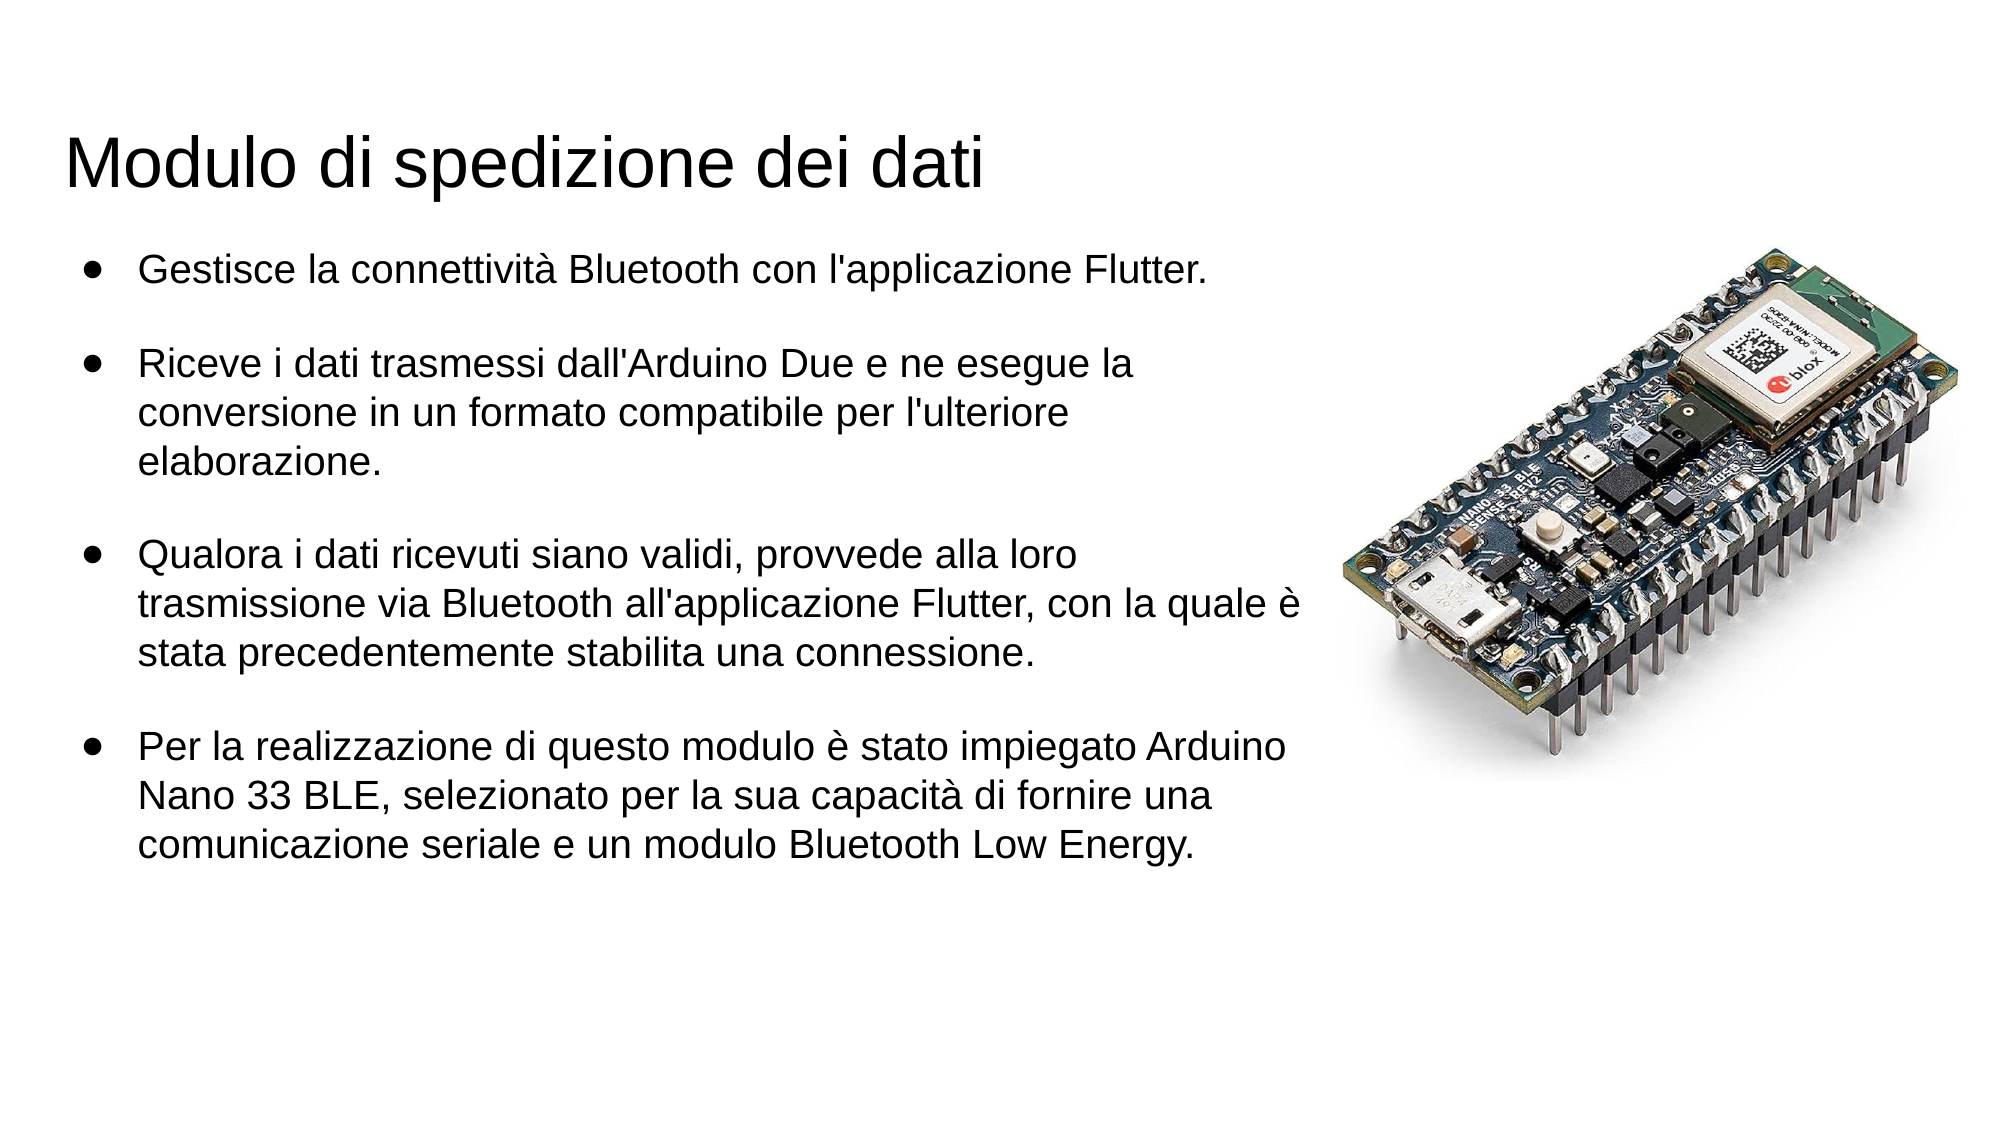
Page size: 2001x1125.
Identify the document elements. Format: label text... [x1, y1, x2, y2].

title Gestisce la connettività Bluetooth con l'applicazione Flutter. Riceve i dati trasmessi dall'Arduino Due e ne esegue la conversione in un formato compatibile per l'ulteriore elaborazione. Qualora i dati ricevuti siano validi, provvede alla loro trasmissione via Bluetooth all'applicazione Flutter, con la quale è stata precedentemente stabilita una connessione. Per la realizzazione di questo modulo è stato impiegato Arduino Nano 33 BLE, selezionato per la sua capacità di fornire una comunicazione seriale e un modulo Bluetooth Low Energy. [44, 222, 1330, 974]
picture [1340, 245, 1962, 782]
title Modulo di spedizione dei dati [44, 88, 1034, 222]
